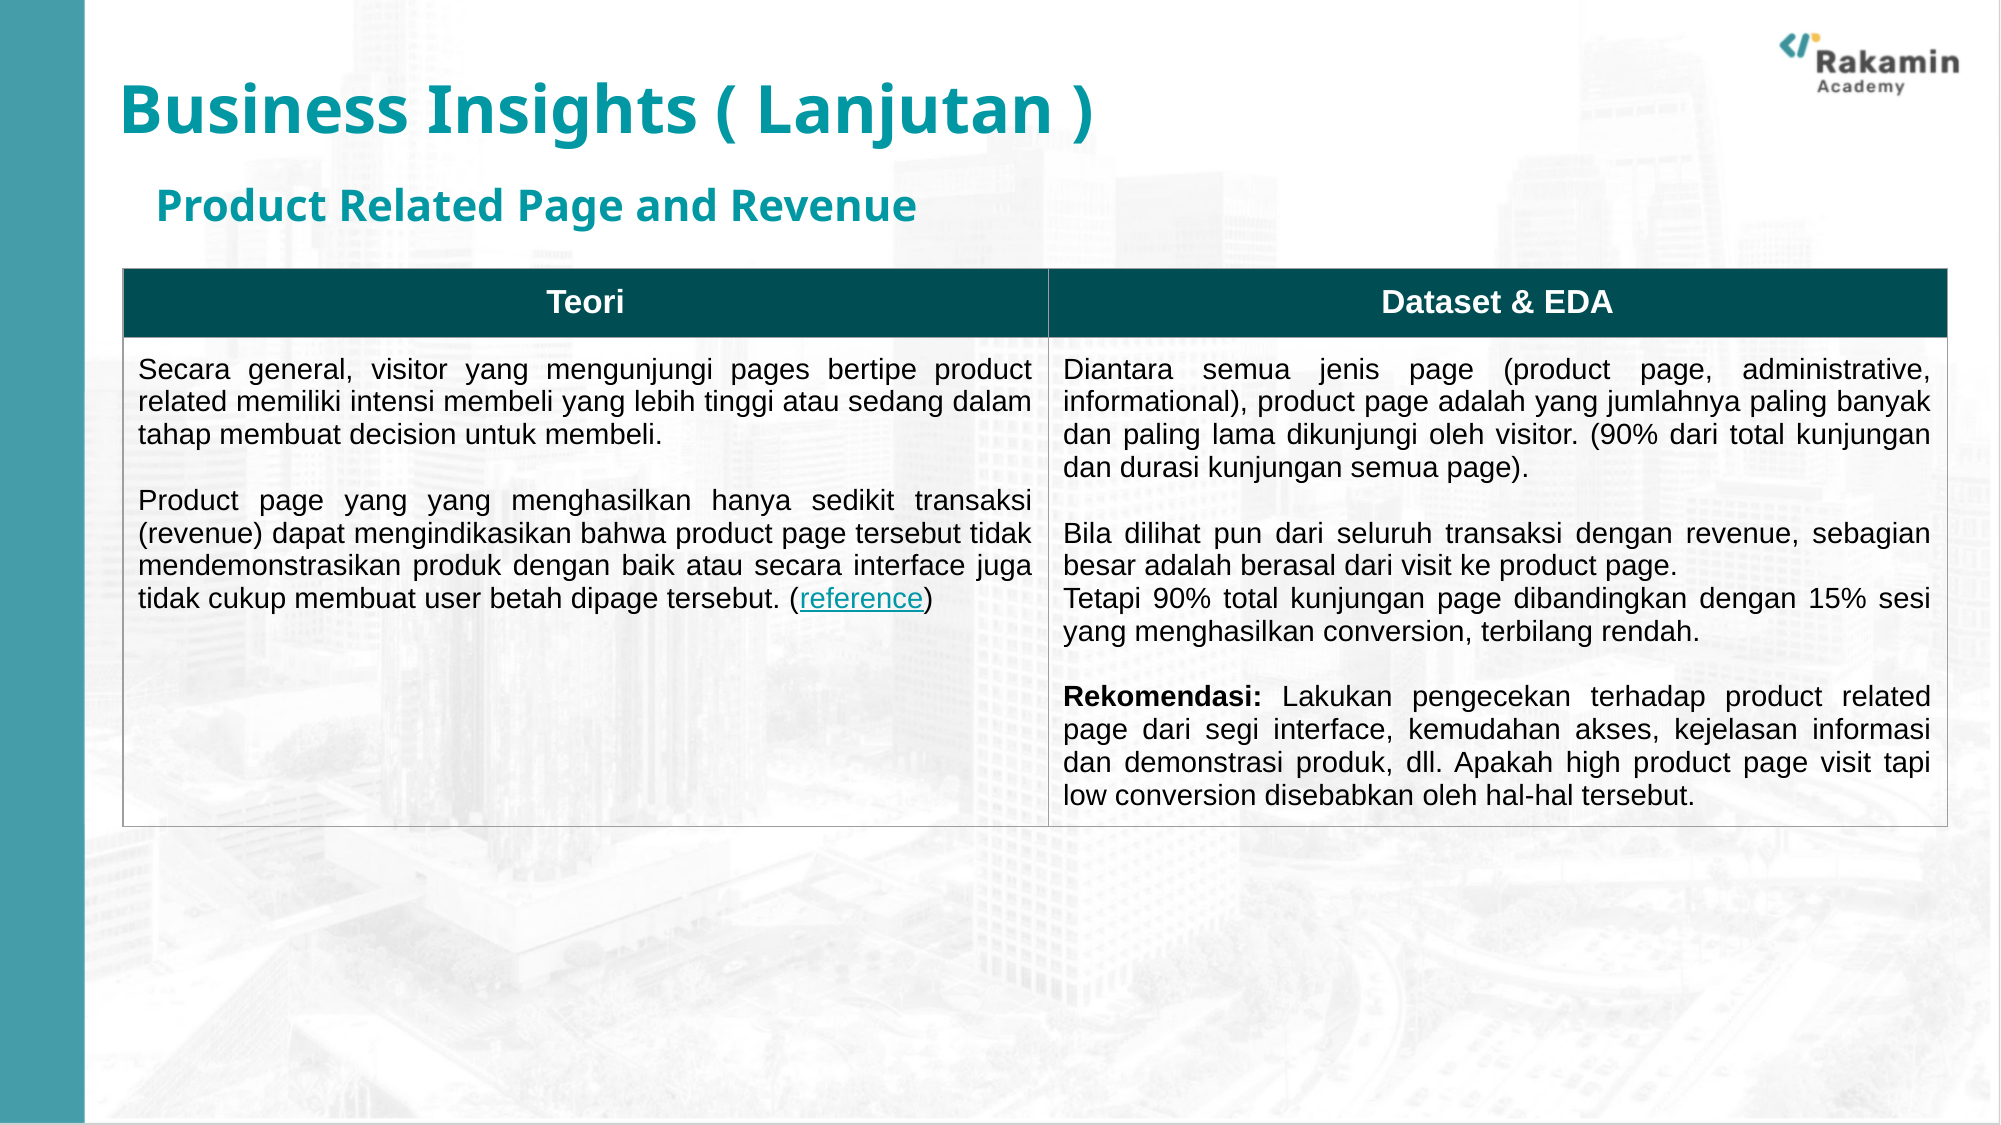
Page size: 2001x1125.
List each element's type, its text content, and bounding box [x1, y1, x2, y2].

table_header Dataset & EDA [1049, 269, 1947, 337]
picture [0, 0, 2001, 1125]
table_cell Secara general, visitor yang mengunjungi pages bertipe product related memiliki intensi membeli yang lebih tinggi atau sedang dalam tahap membuat decision untuk membeli. Product page yang yang menghasilkan hanya sedikit transaksi (revenue) dapat mengindikasikan bahwa product page tersebut tidak mendemonstrasikan produk dengan baik atau secara interface juga tidak cukup membuat user betah dipage tersebut. (reference) [124, 338, 1048, 826]
table_header Teori [124, 269, 1048, 337]
text_box Product Related Page and Revenue [140, 168, 1347, 211]
table_cell Diantara semua jenis page (product page, administrative, informational), product page adalah yang jumlahnya paling banyak dan paling lama dikunjungi oleh visitor. (90% dari total kunjungan dan durasi kunjungan semua page). Bila dilihat pun dari seluruh transaksi dengan revenue, sebagian besar adalah berasal dari visit ke product page. Tetapi 90% total kunjungan page dibandingkan dengan 15% sesi yang menghasilkan conversion, terbilang rendah. Rekomendasi: Lakukan pengecekan terhadap product related page dari segi interface, kemudahan akses, kejelasan informasi dan demonstrasi produk, dll. Apakah high product page visit tapi low conversion disebabkan oleh hal-hal tersebut. [1049, 338, 1947, 826]
text_box Business Insights ( Lanjutan ) [103, 57, 1310, 142]
